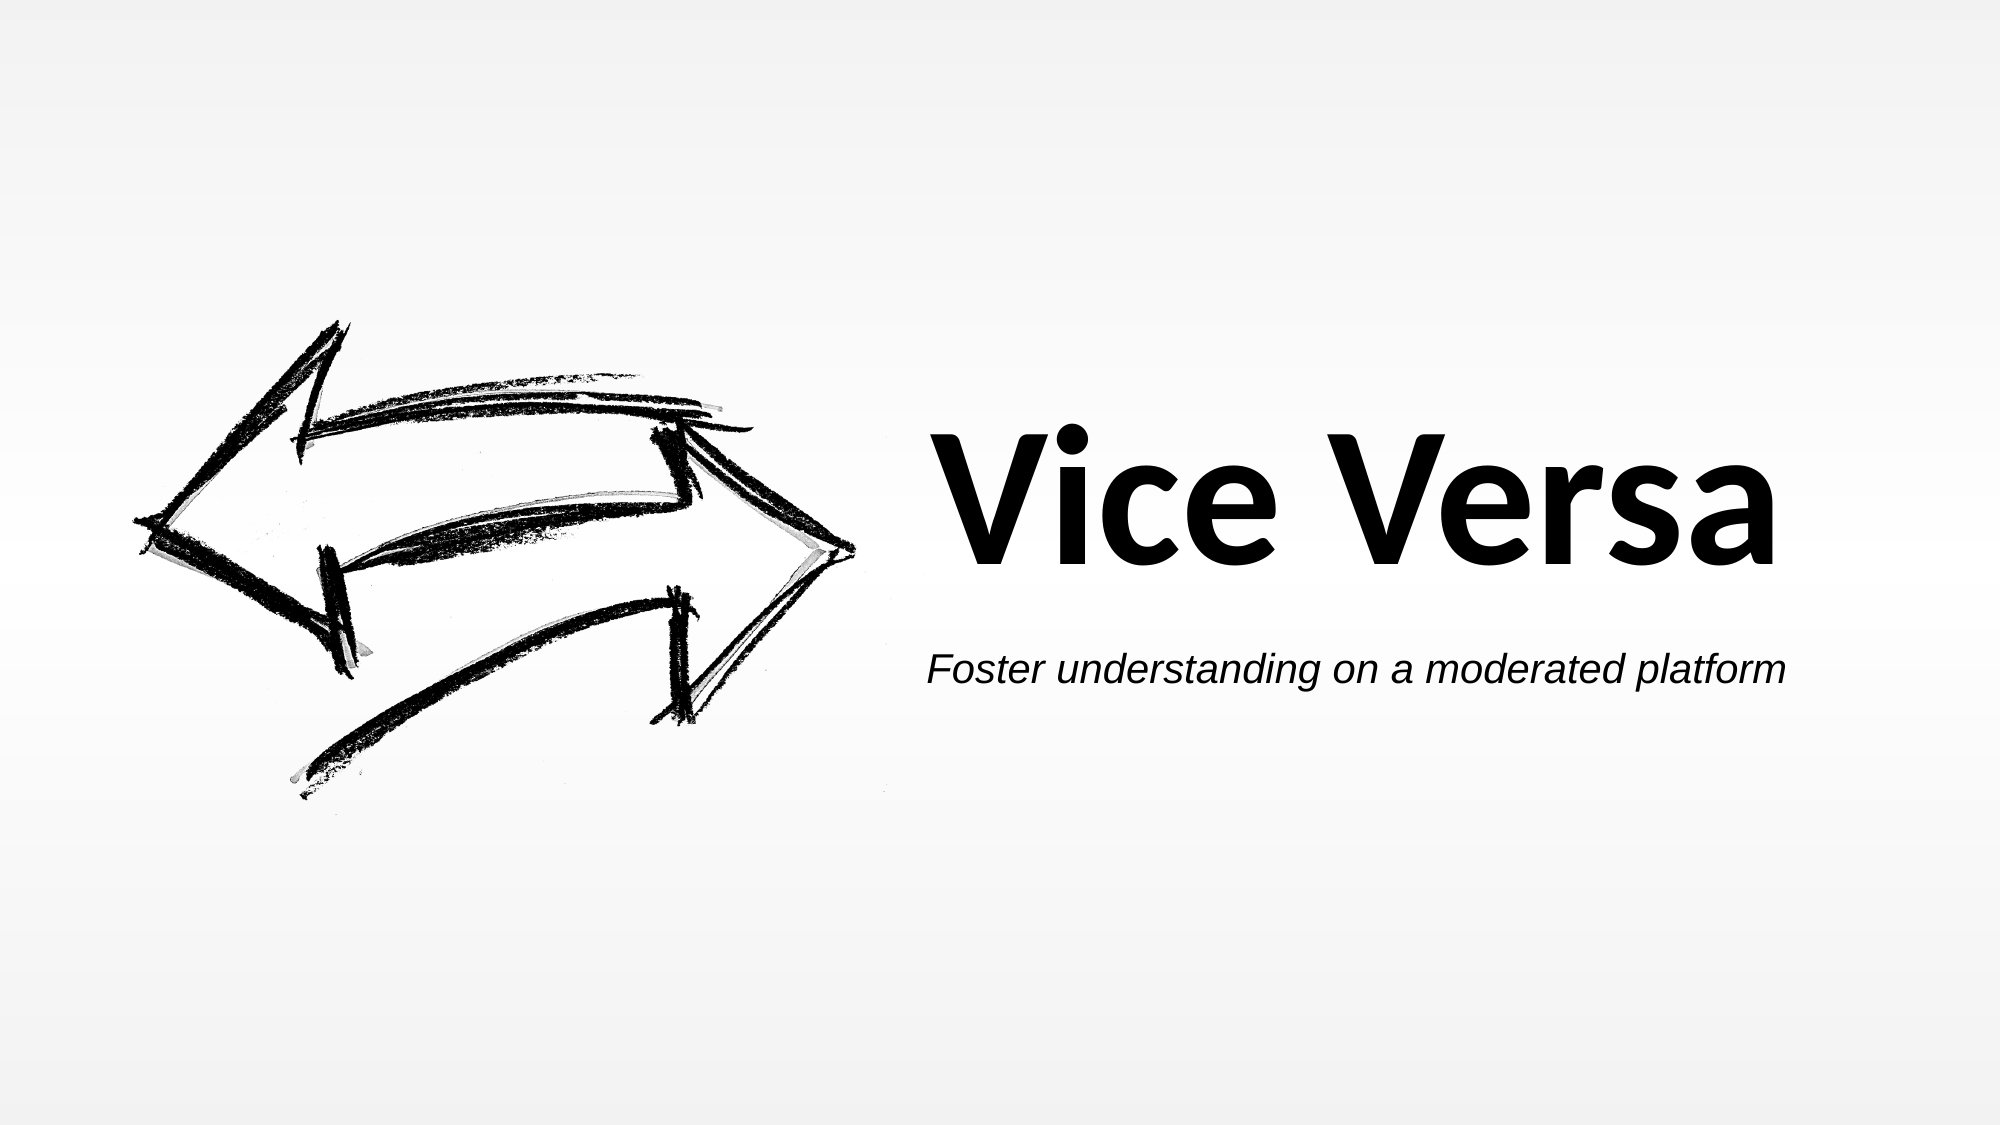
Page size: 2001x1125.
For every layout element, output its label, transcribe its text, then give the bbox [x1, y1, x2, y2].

title Vice Versa [971, 332, 2000, 667]
picture [44, 167, 968, 936]
text_box Foster understanding on a moderated platform [971, 581, 1834, 752]
